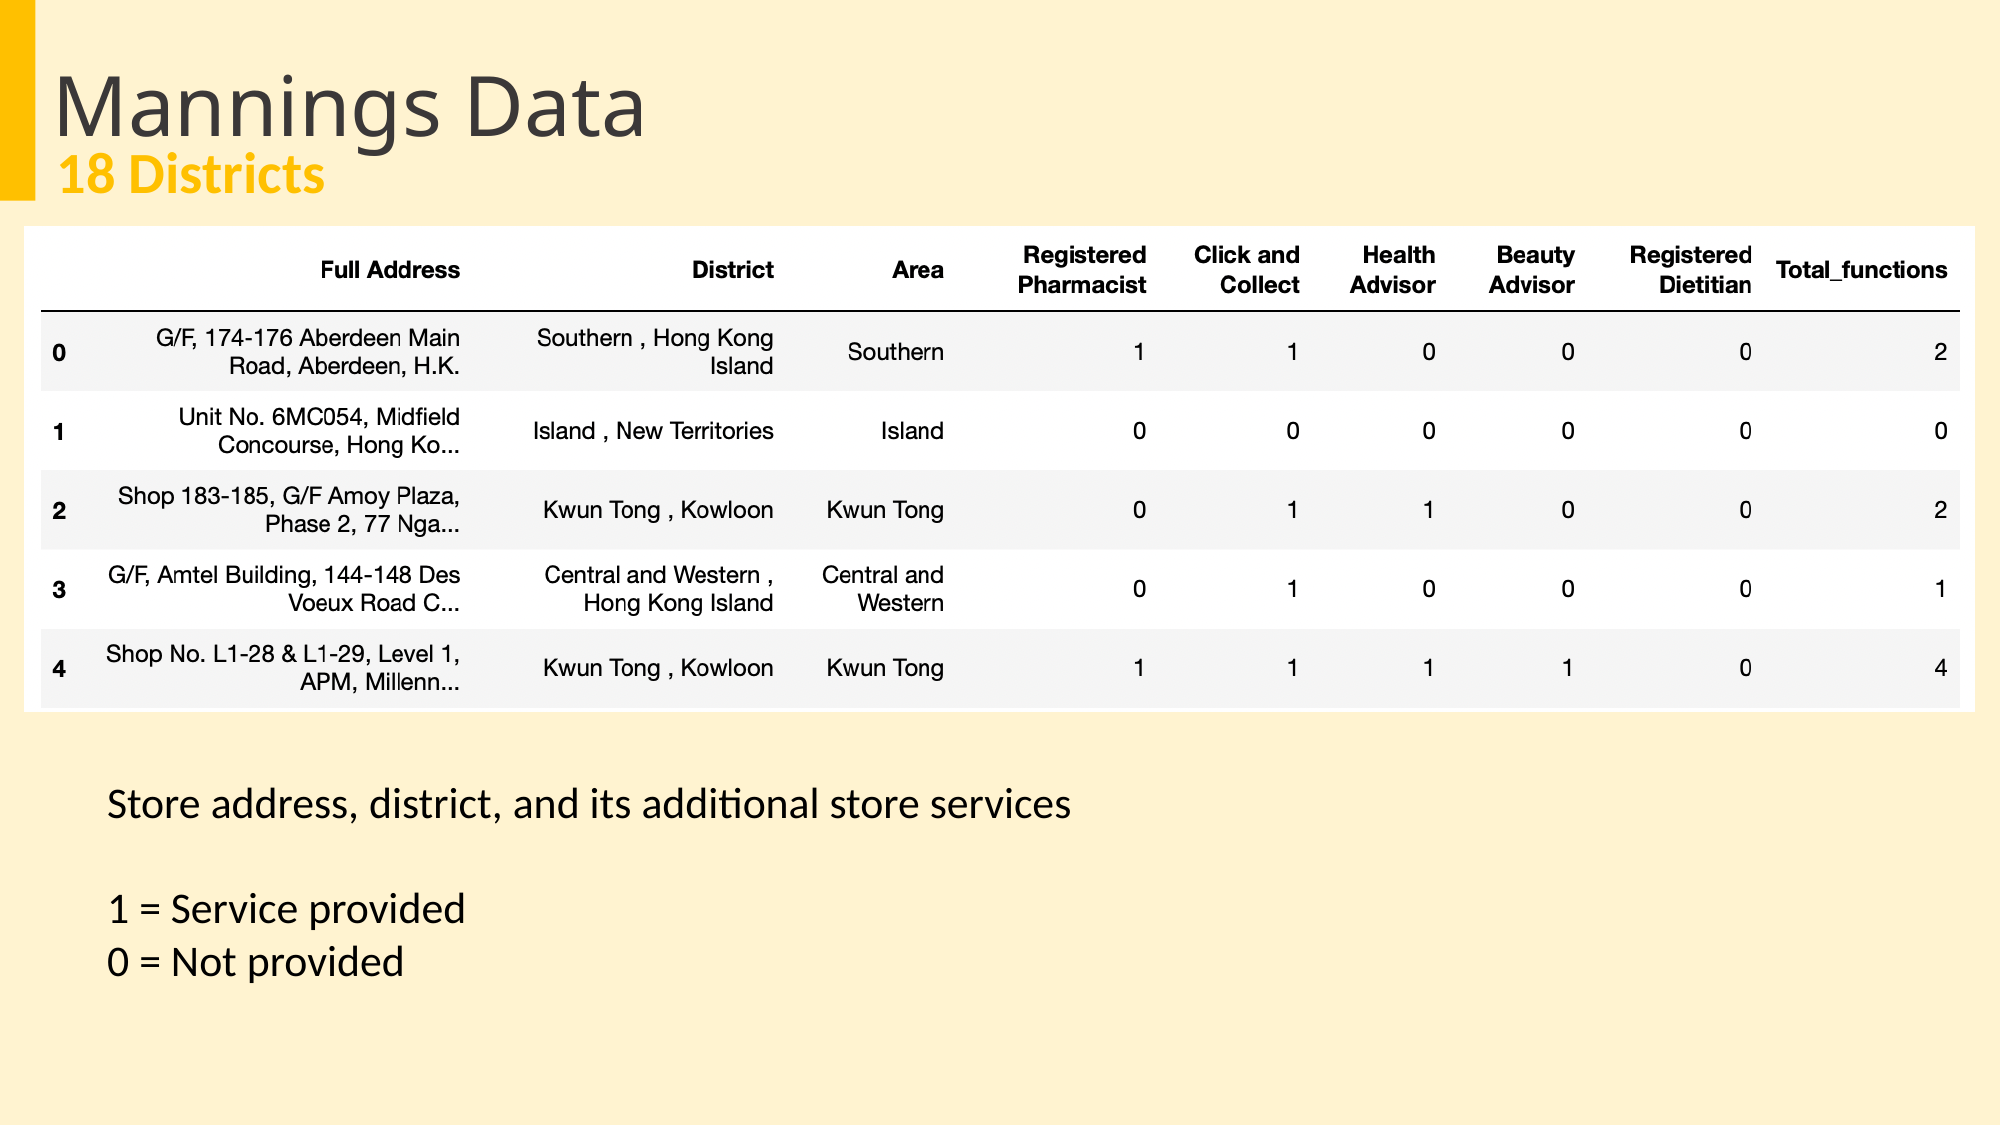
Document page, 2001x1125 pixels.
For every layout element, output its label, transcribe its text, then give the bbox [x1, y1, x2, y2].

text_box Mannings Data [45, 45, 1798, 161]
text_box 18 Districts [49, 127, 458, 213]
picture [24, 225, 1976, 712]
text_box Store address, district, and its additional store services 1 = Service provided 0 = Not provided [92, 759, 1308, 1000]
text_box [0, 0, 36, 201]
